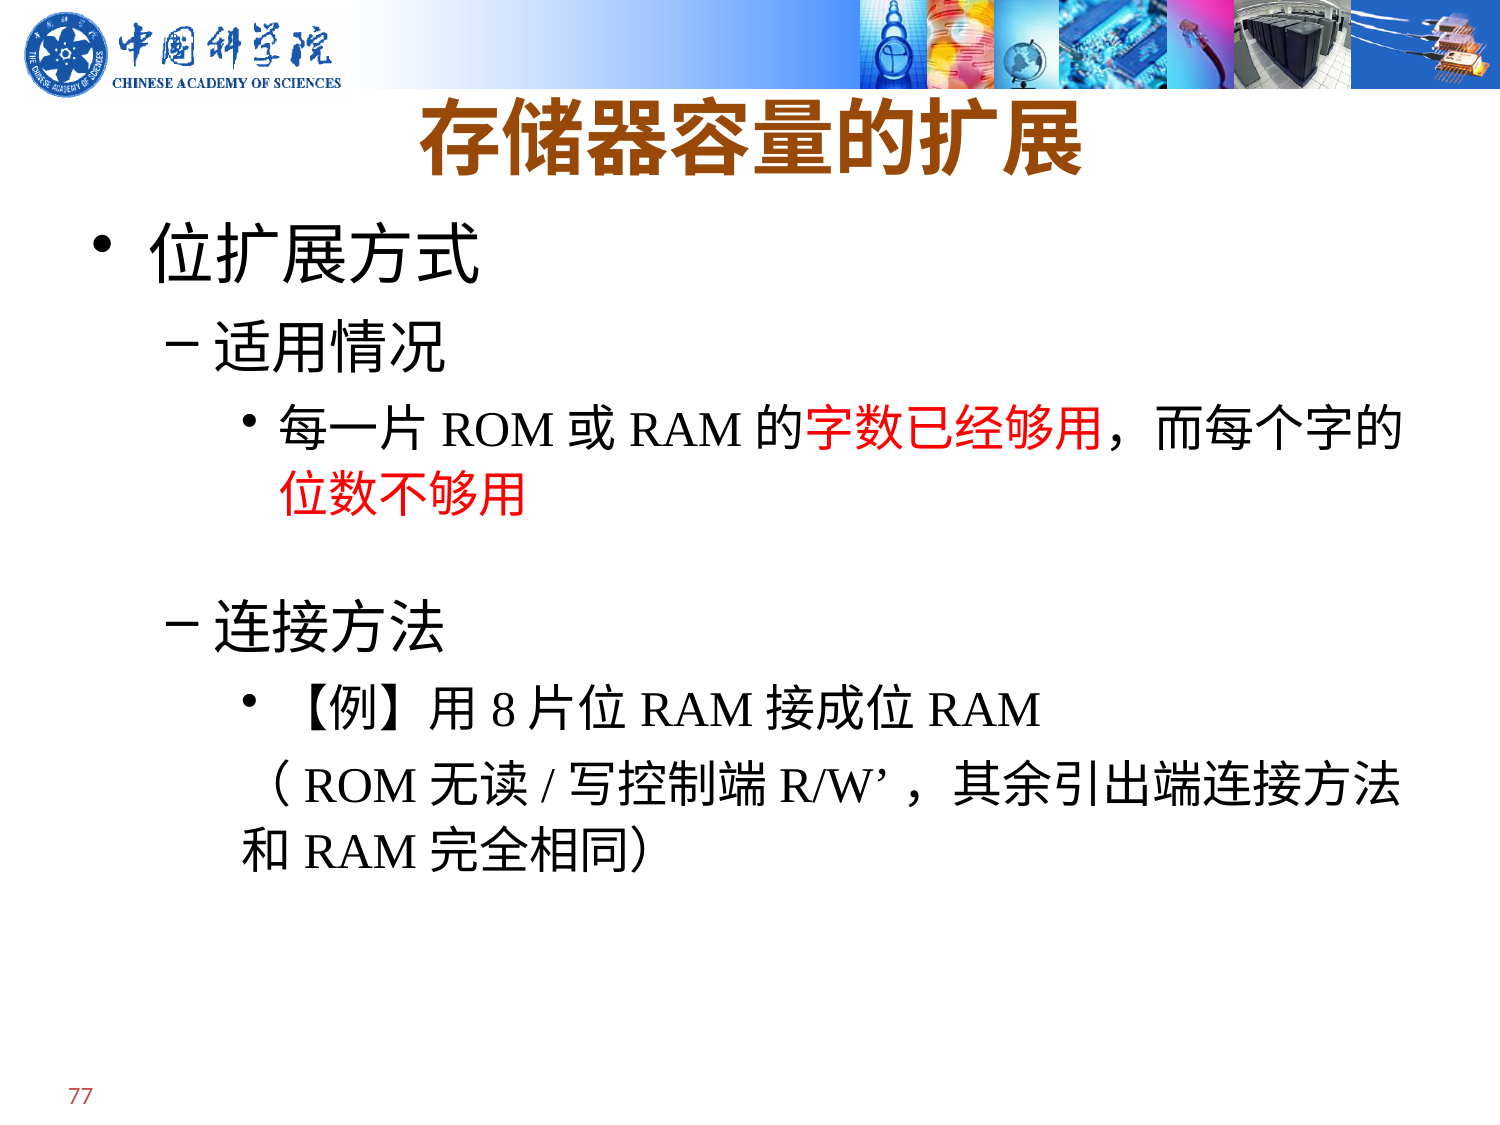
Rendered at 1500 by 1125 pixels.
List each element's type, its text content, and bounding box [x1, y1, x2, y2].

picture [860, 0, 1500, 89]
picture [23, 10, 349, 102]
title 存储器容量的扩展 [76, 78, 1427, 209]
